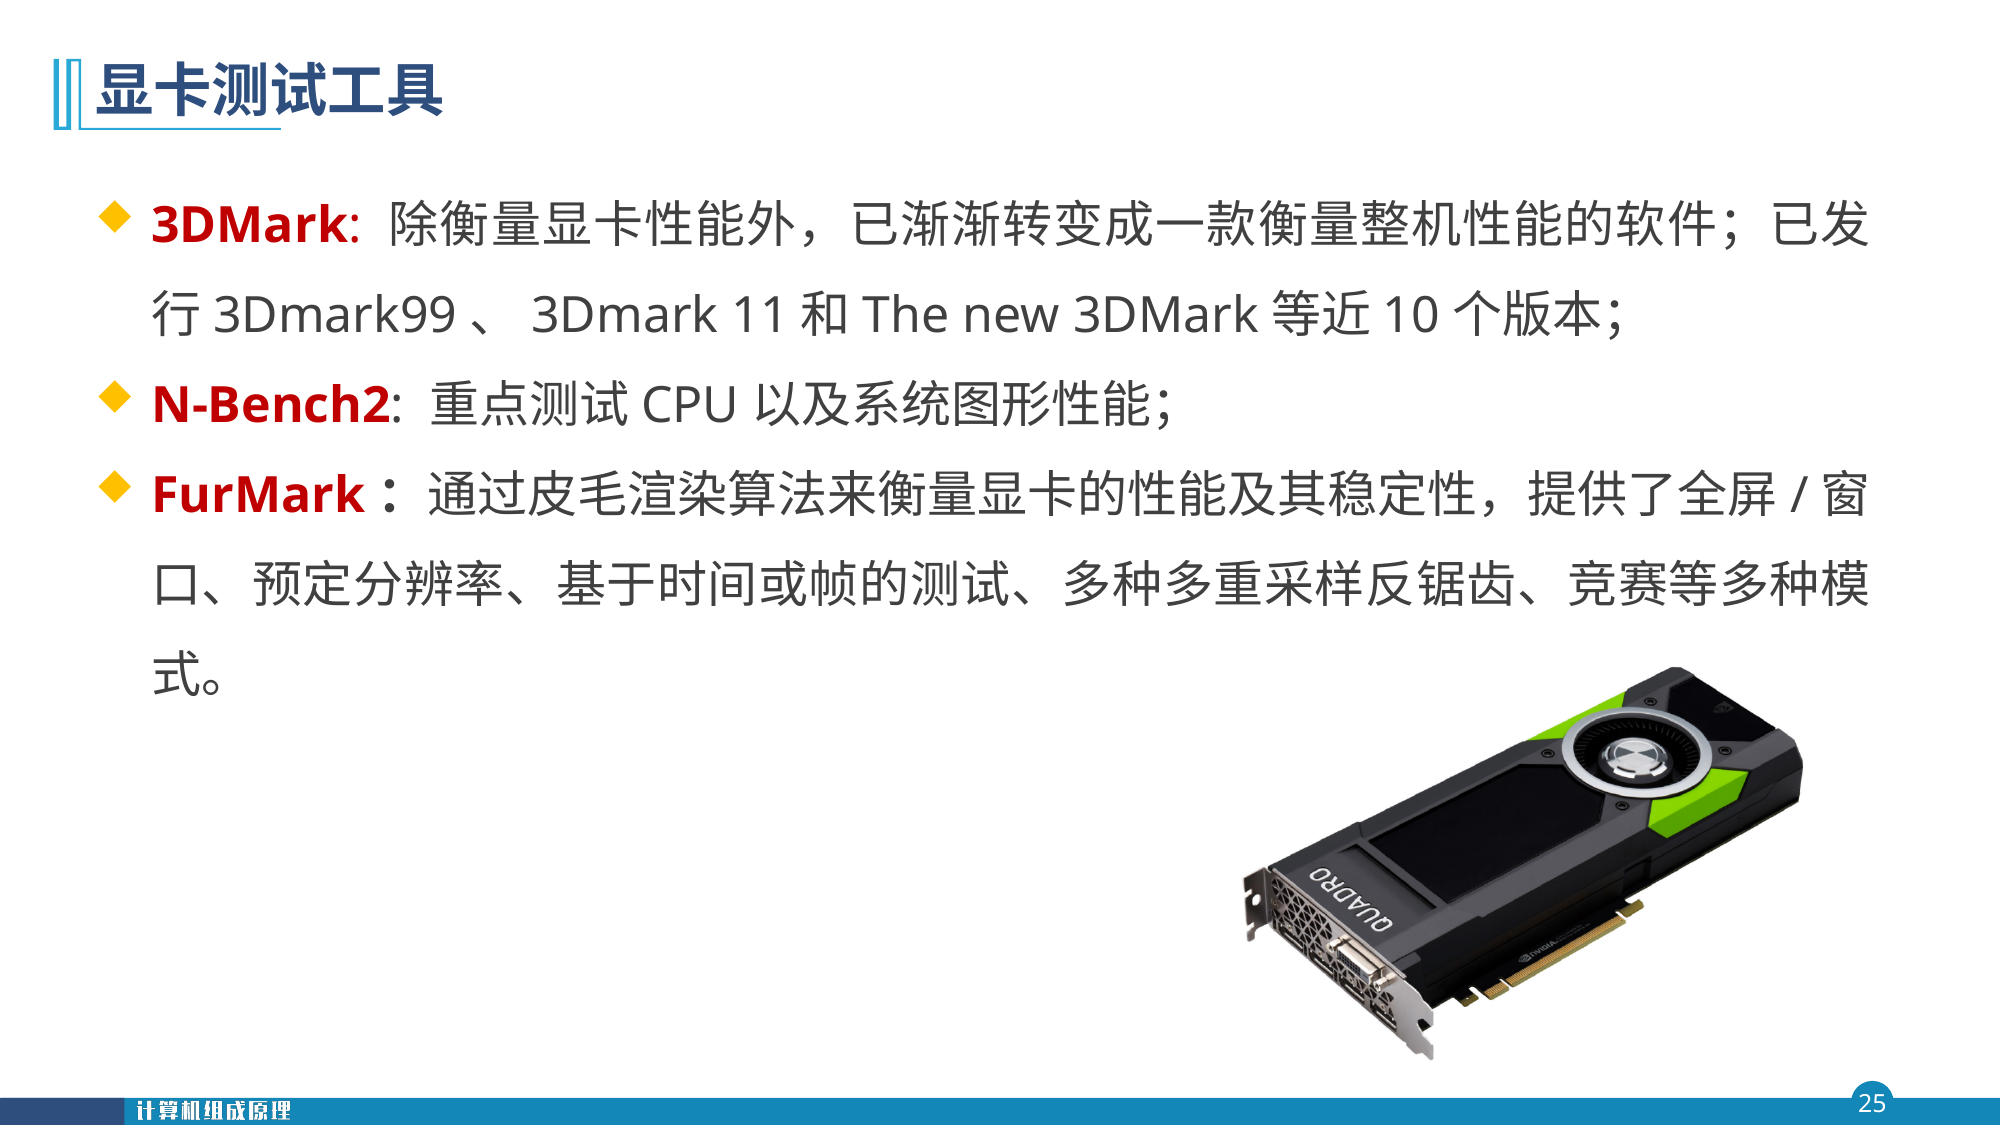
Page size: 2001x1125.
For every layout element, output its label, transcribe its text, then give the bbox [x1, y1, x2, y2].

list 3DMark: 除衡量显卡性能外，已渐渐转变成一款衡量整机性能的软件；已发行3Dmark99、3Dmark 11和The new 3DMark等近10个版本； N-Bench2: 重点测试CPU以及系统图形性能； FurMark：通过皮毛渲染算法来衡量显卡的性能及其稳定性，提供了全屏/窗口、预定分辨率、基于时间或帧的测试、多种多重采样反锯齿、竞赛等多种模式。 [80, 154, 1886, 1080]
title 显卡测试工具 [80, 42, 1805, 144]
picture [1227, 661, 1805, 1064]
